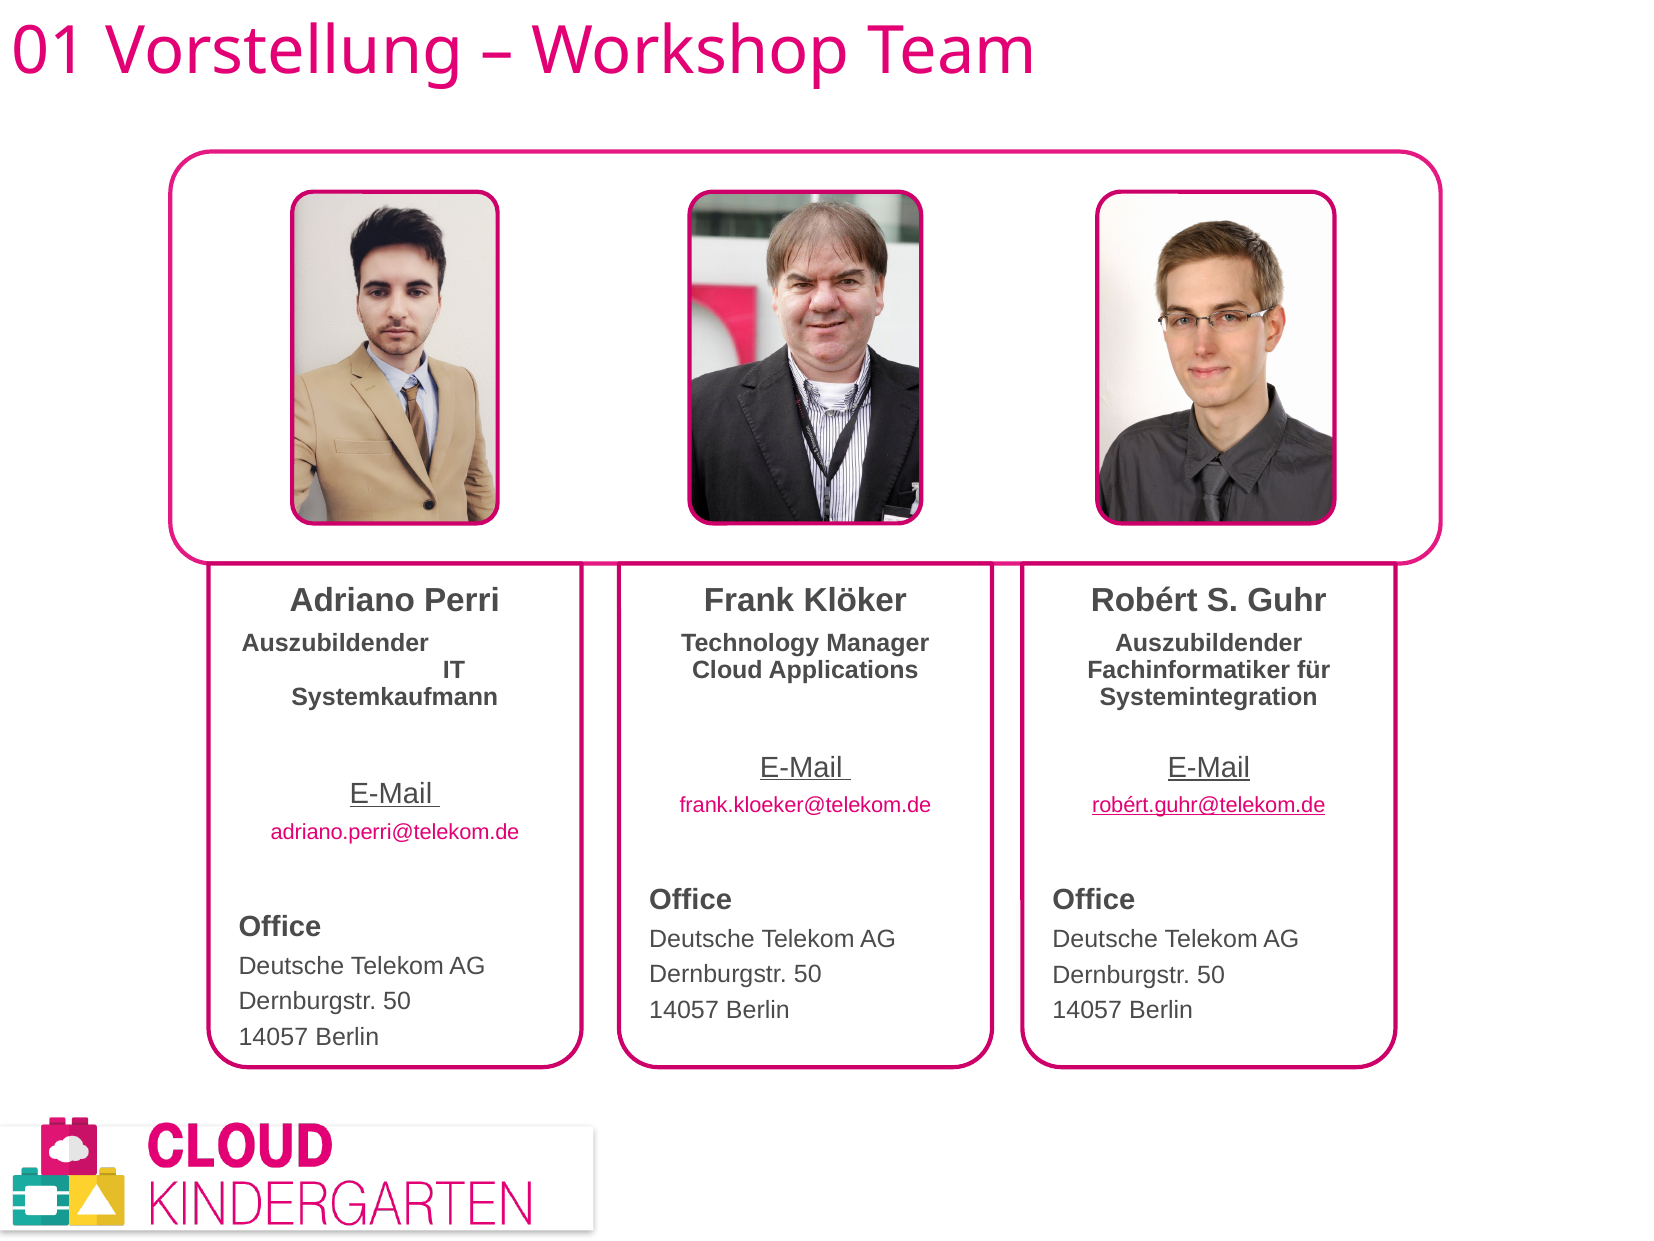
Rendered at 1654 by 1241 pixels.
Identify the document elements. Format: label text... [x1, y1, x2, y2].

text_box 01 Vorstellung – Workshop Team [0, 0, 1233, 93]
picture [0, 1104, 819, 1240]
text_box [170, 151, 1441, 1068]
